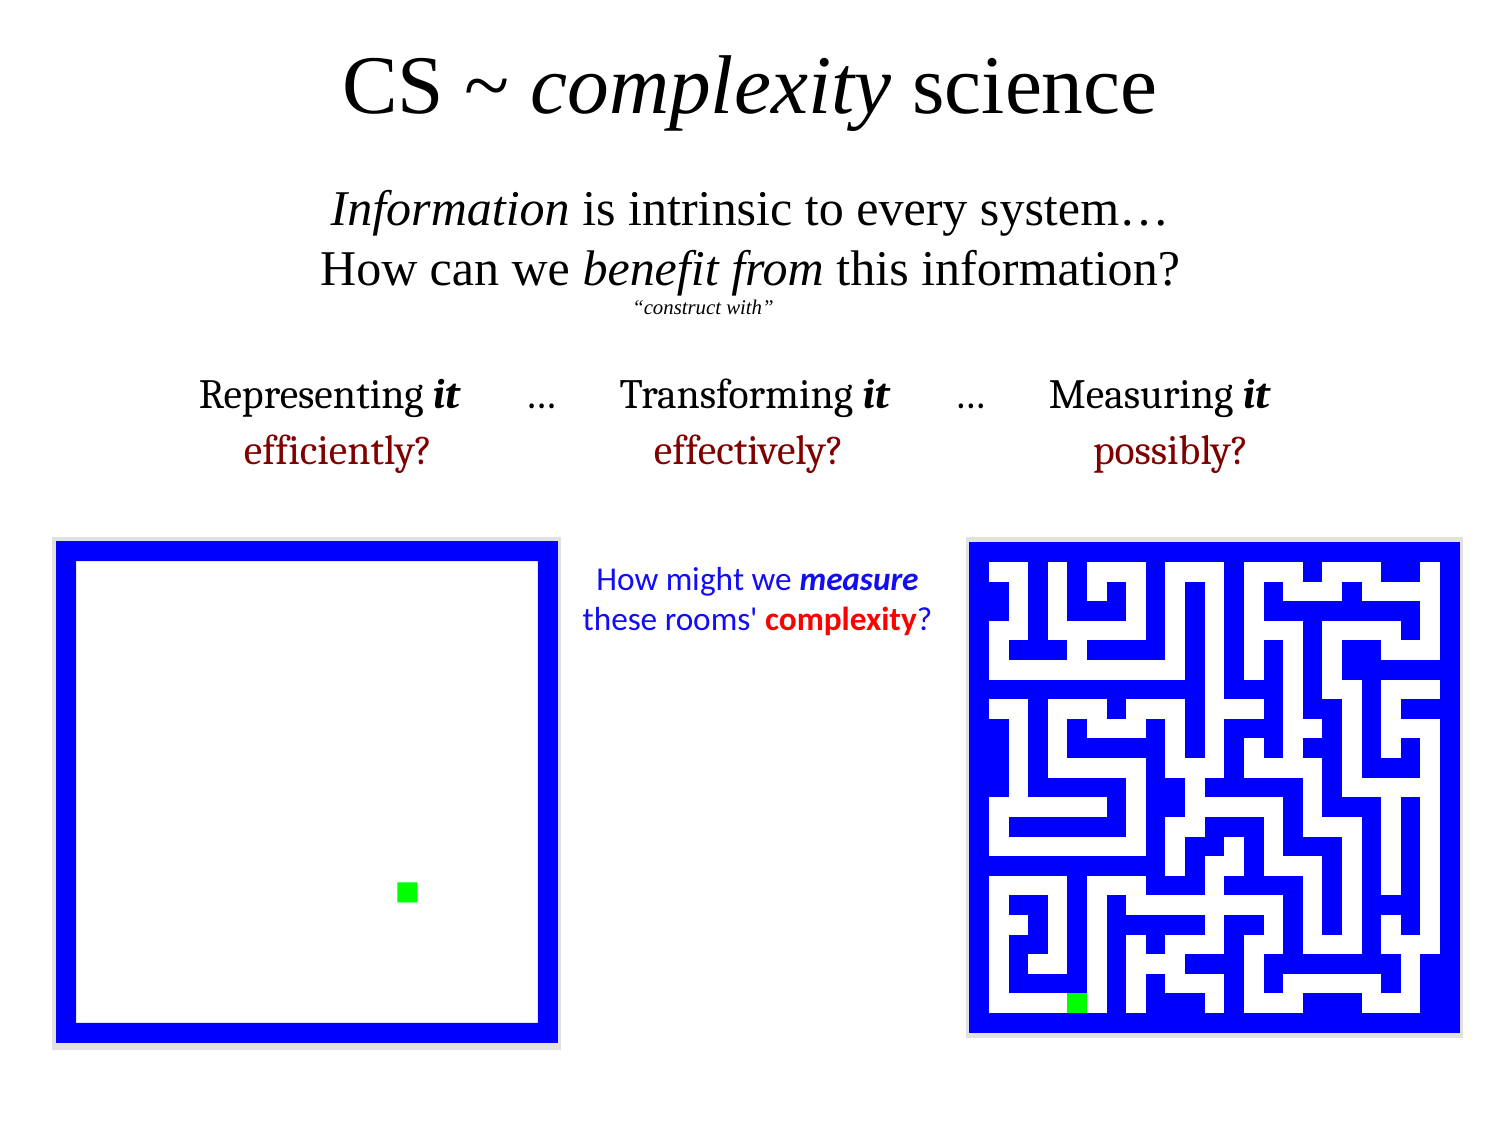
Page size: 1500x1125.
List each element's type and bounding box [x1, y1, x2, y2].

text_box [562, 549, 962, 645]
text_box [287, 168, 1213, 327]
picture [966, 537, 1463, 1038]
text_box [143, 344, 1334, 480]
picture [51, 537, 562, 1051]
text_box [300, 22, 1201, 138]
